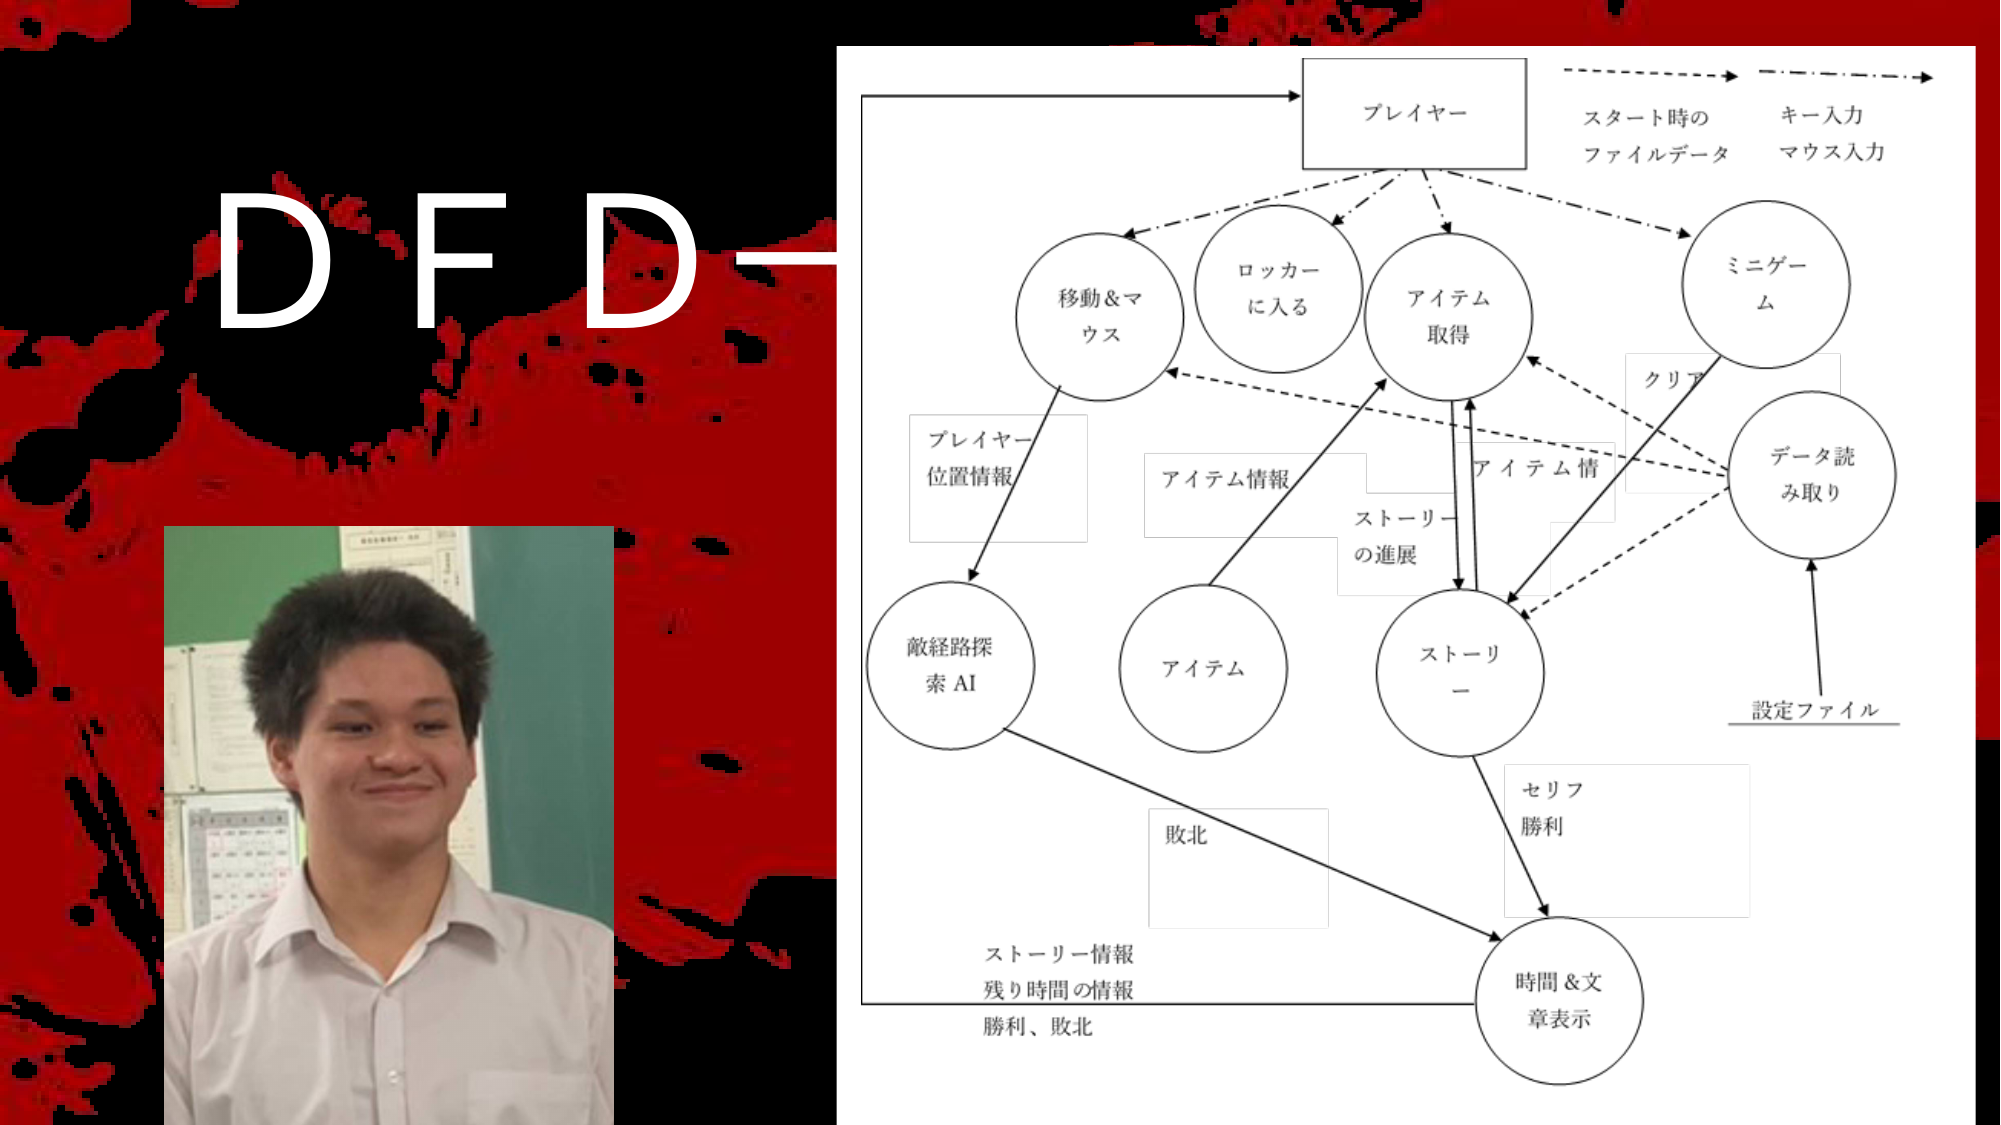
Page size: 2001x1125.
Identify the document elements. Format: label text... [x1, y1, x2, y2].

text_box [836, 45, 1977, 1125]
picture [0, 0, 2000, 1125]
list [861, 58, 2000, 1125]
title ＤＦＤ→ [164, 160, 836, 379]
